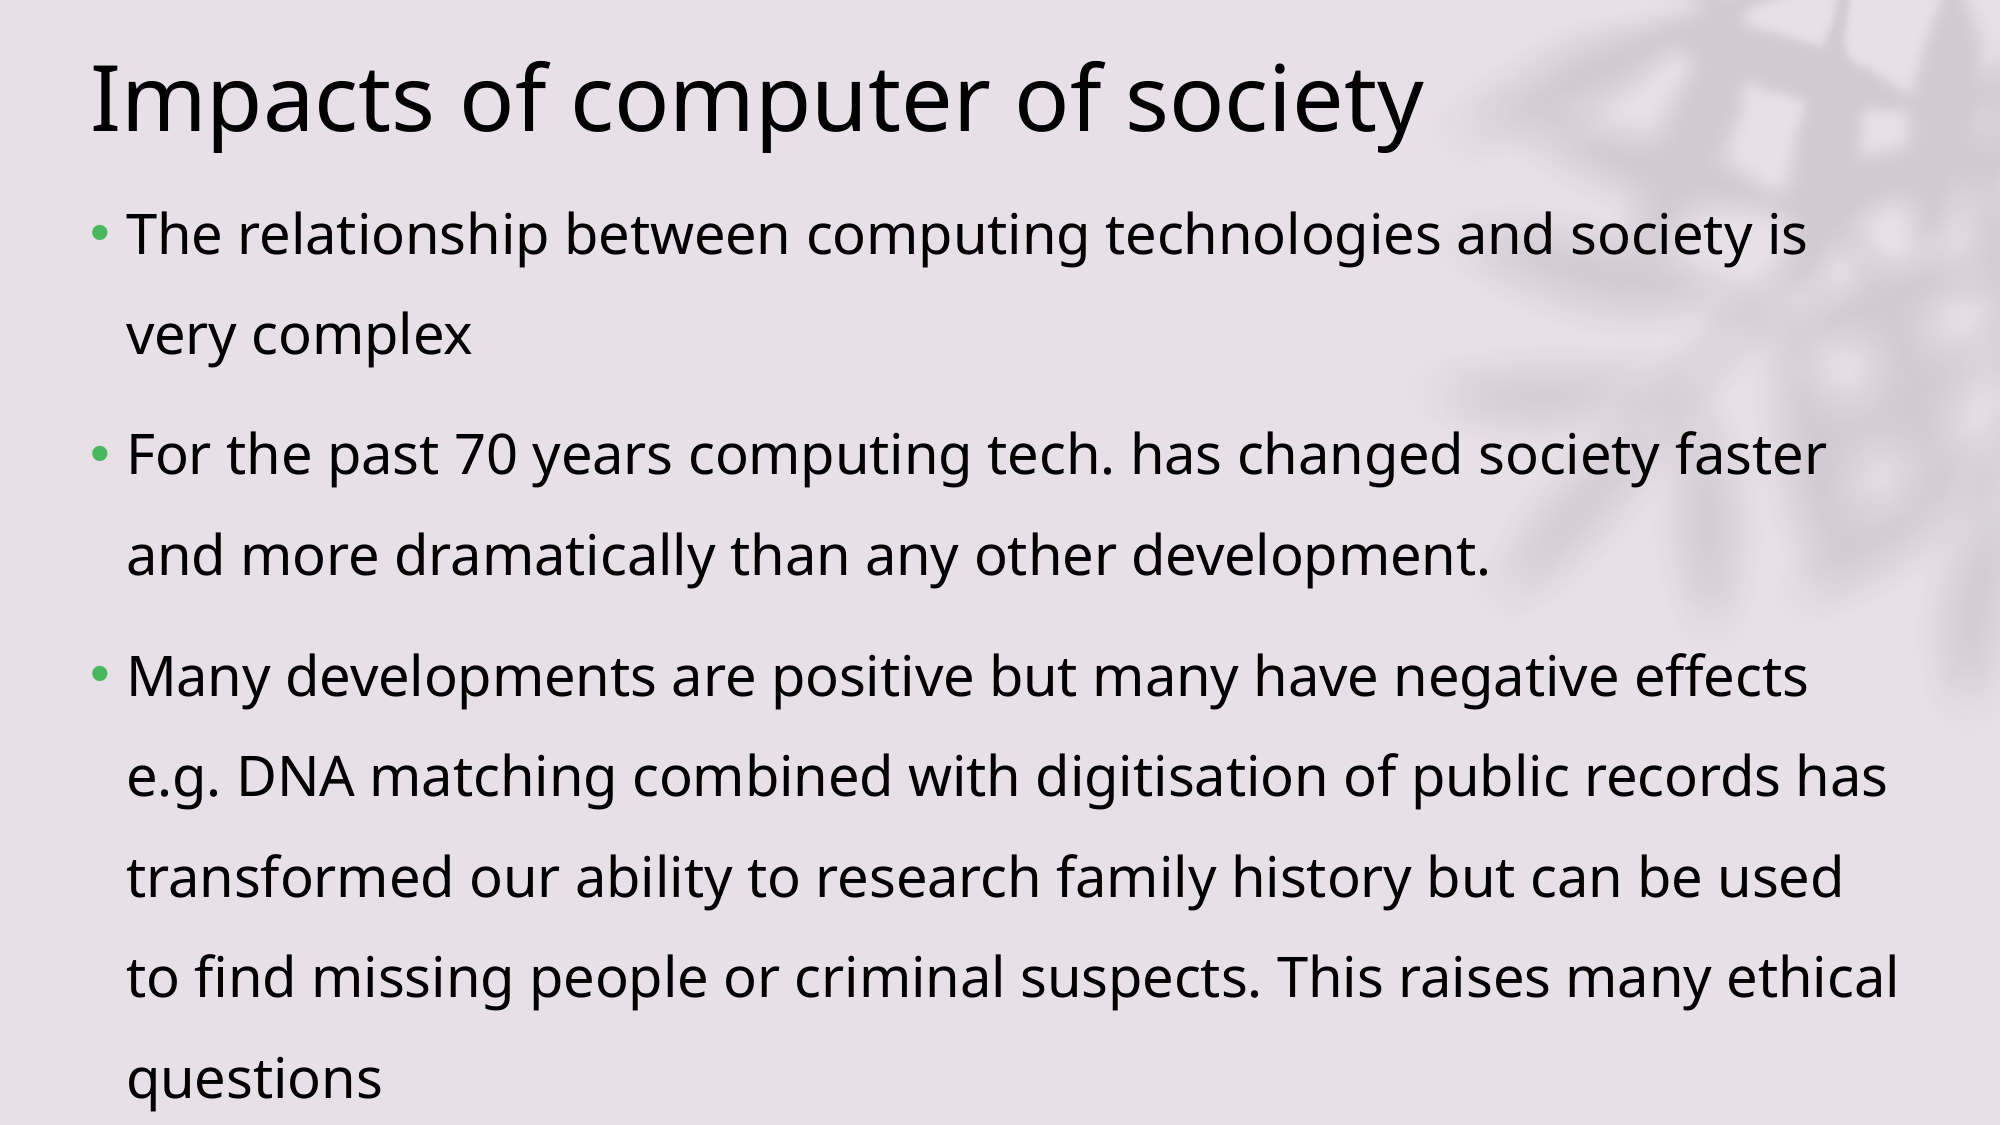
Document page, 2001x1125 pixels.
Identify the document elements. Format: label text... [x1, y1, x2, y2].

list The relationship between computing technologies and society is very complex For the past 70 years computing tech. has changed society faster and more dramatically than any other development. Many developments are positive but many have negative effects e.g. DNA matching combined with digitisation of public records has transformed our ability to research family history but can be used to find missing people or criminal suspects. This raises many ethical questions [75, 157, 1925, 1125]
title Impacts of computer of society [75, 0, 1863, 157]
